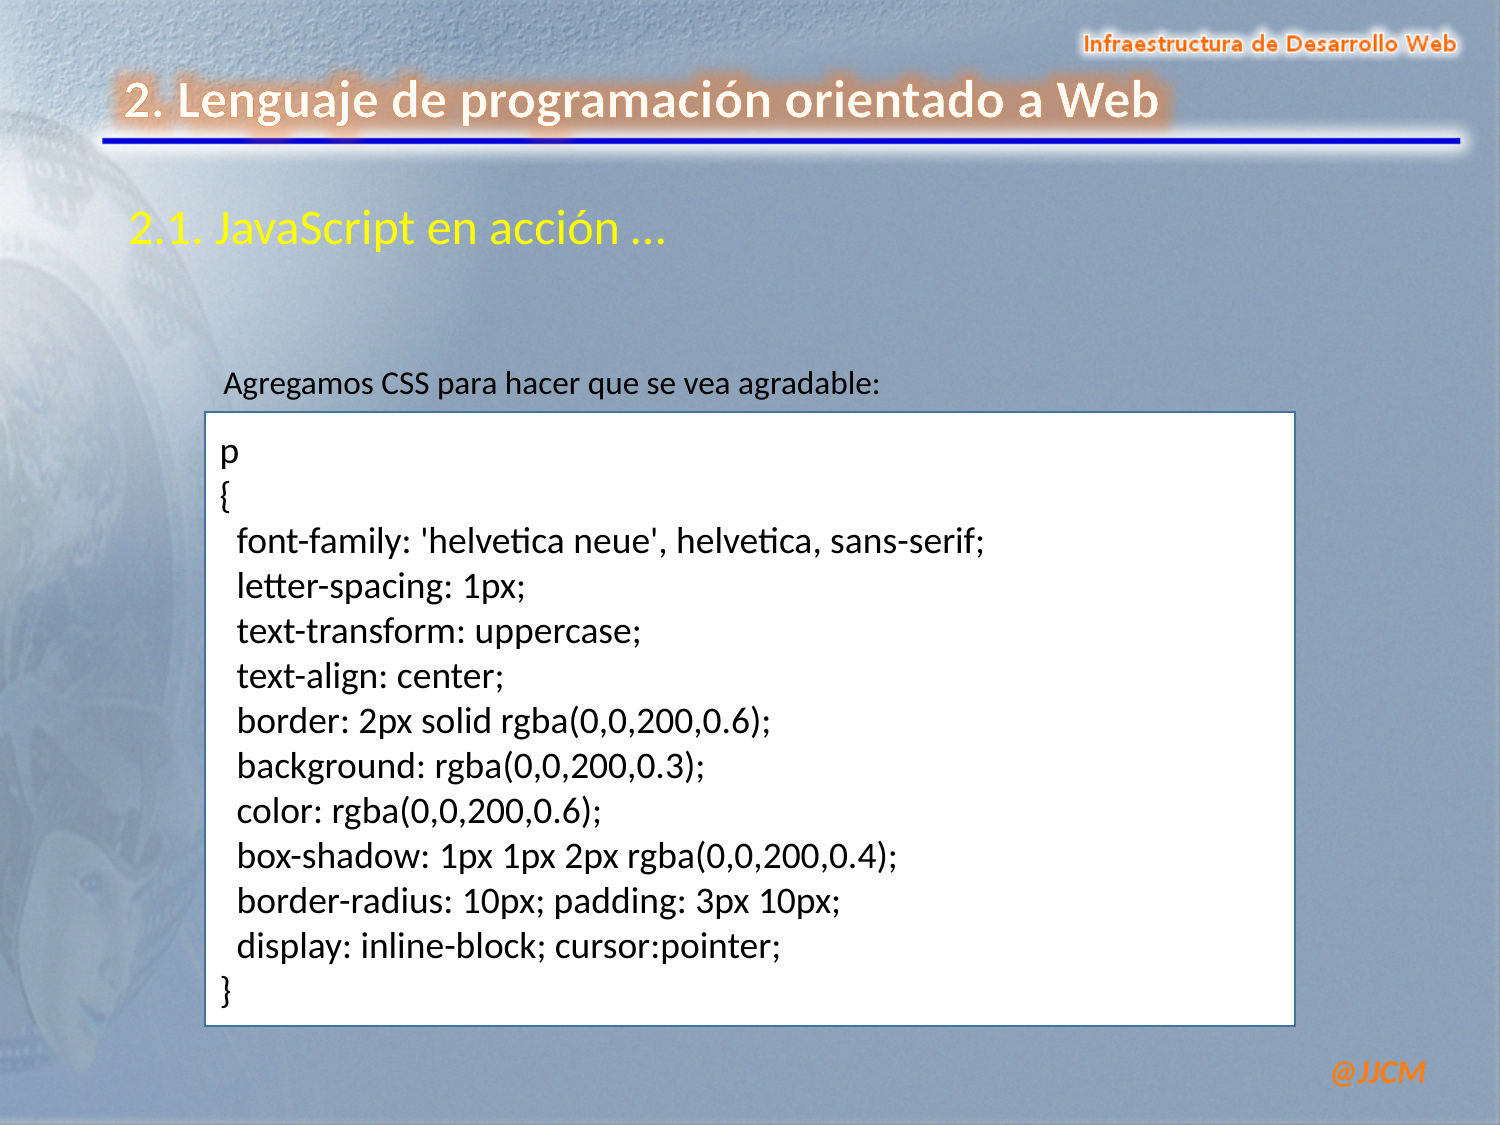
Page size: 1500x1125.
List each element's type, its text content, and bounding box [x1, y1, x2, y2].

text_box Agregamos CSS para hacer que se vea agradable: [208, 353, 898, 409]
text_box 2.1. JavaScript en acción … [113, 186, 681, 262]
text_box p { font-family: 'helvetica neue', helvetica, sans-serif; letter-spacing: 1px; text-transform: uppercase; text-align: center; border: 2px solid rgba(0,0,200,0.6); background: rgba(0,0,200,0.3); color: rgba(0,0,200,0.6); box-shadow: 1px 1px 2px rgba(0,0,200,0.4); border-radius: 10px; padding: 3px 10px; display: inline-block; cursor:pointer; } [204, 411, 1296, 1027]
picture [0, 0, 1500, 1125]
